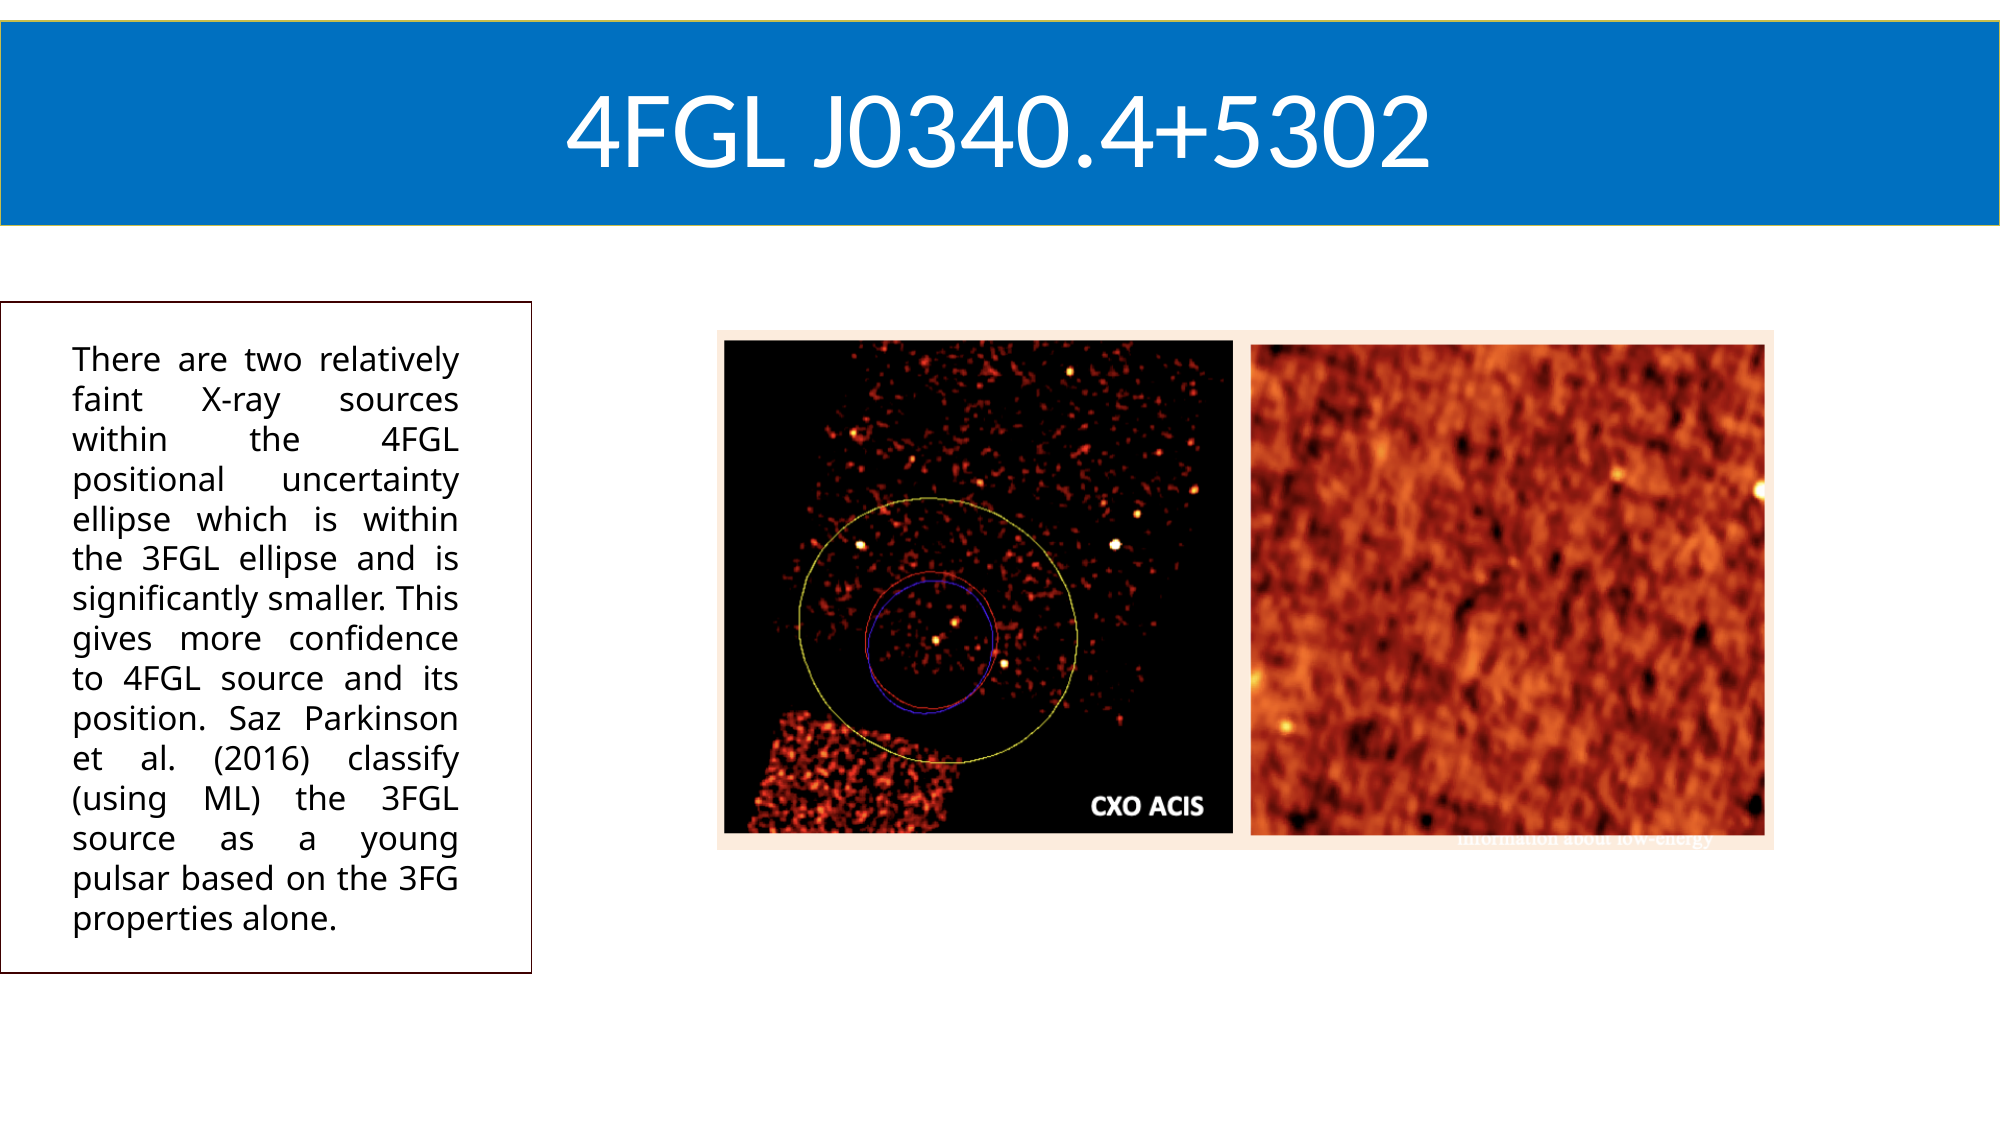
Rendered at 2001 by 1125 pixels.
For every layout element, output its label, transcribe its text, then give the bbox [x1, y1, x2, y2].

text_box There are two relatively faint X-ray sources within the 4FGL positional uncertainty ellipse which is within the 3FGL ellipse and is significantly smaller. This gives more confidence to 4FGL source and its position. Saz Parkinson et al. (2016) classify (using ML) the 3FGL source as a young pulsar based on the 3FG properties alone. [0, 301, 532, 973]
text_box 4FGL J0340.4+5302 [0, 20, 2000, 226]
picture [717, 330, 1774, 850]
